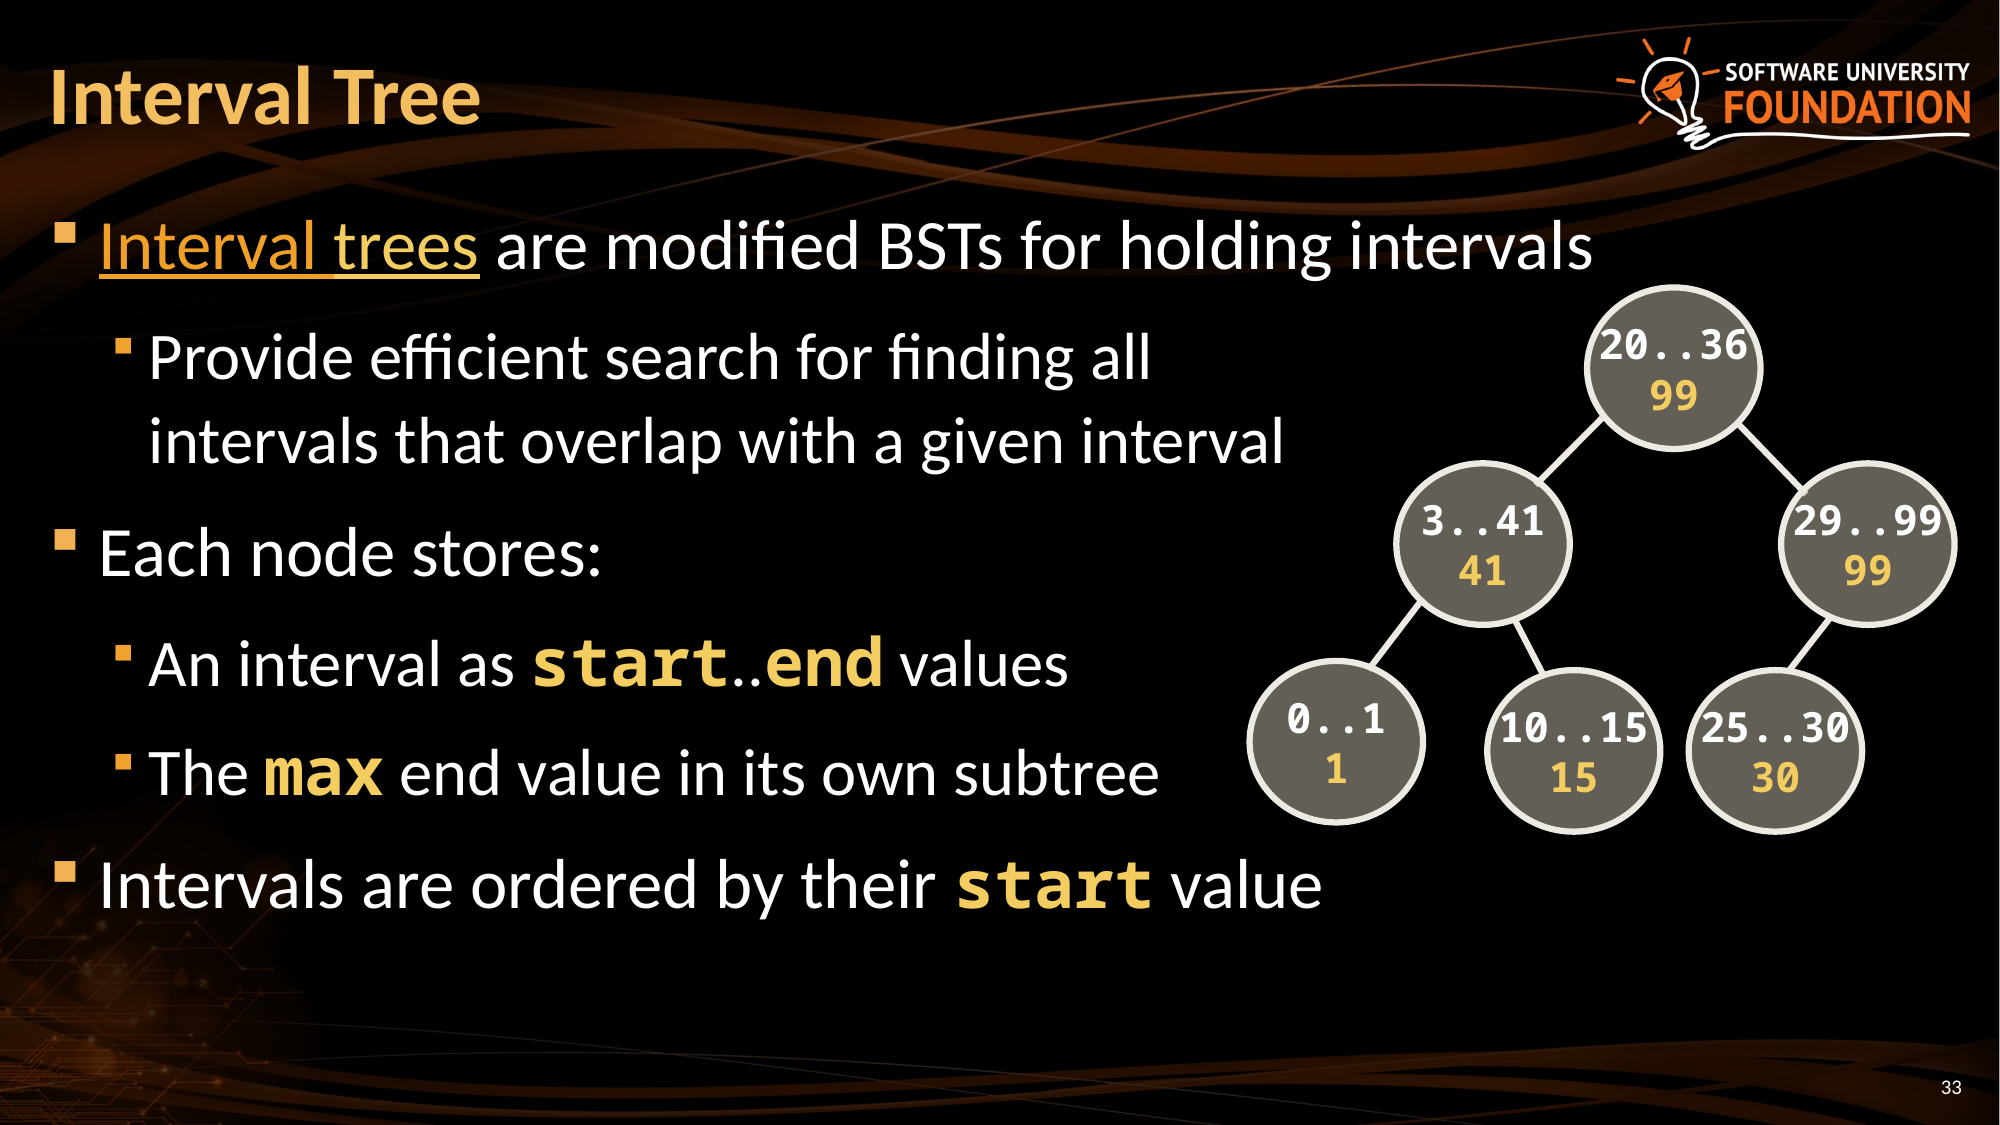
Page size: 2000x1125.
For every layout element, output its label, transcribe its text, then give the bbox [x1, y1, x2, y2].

title Interval Tree [30, 6, 1602, 189]
list Interval trees are modified BSTs for holding intervals Provide efficient search for finding all intervals that overlap with a given interval Each node stores: An interval as start..end values The max end value in its own subtree Intervals are ordered by their start value [31, 188, 1968, 1103]
picture [0, 0, 2000, 1125]
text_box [1249, 287, 1955, 832]
